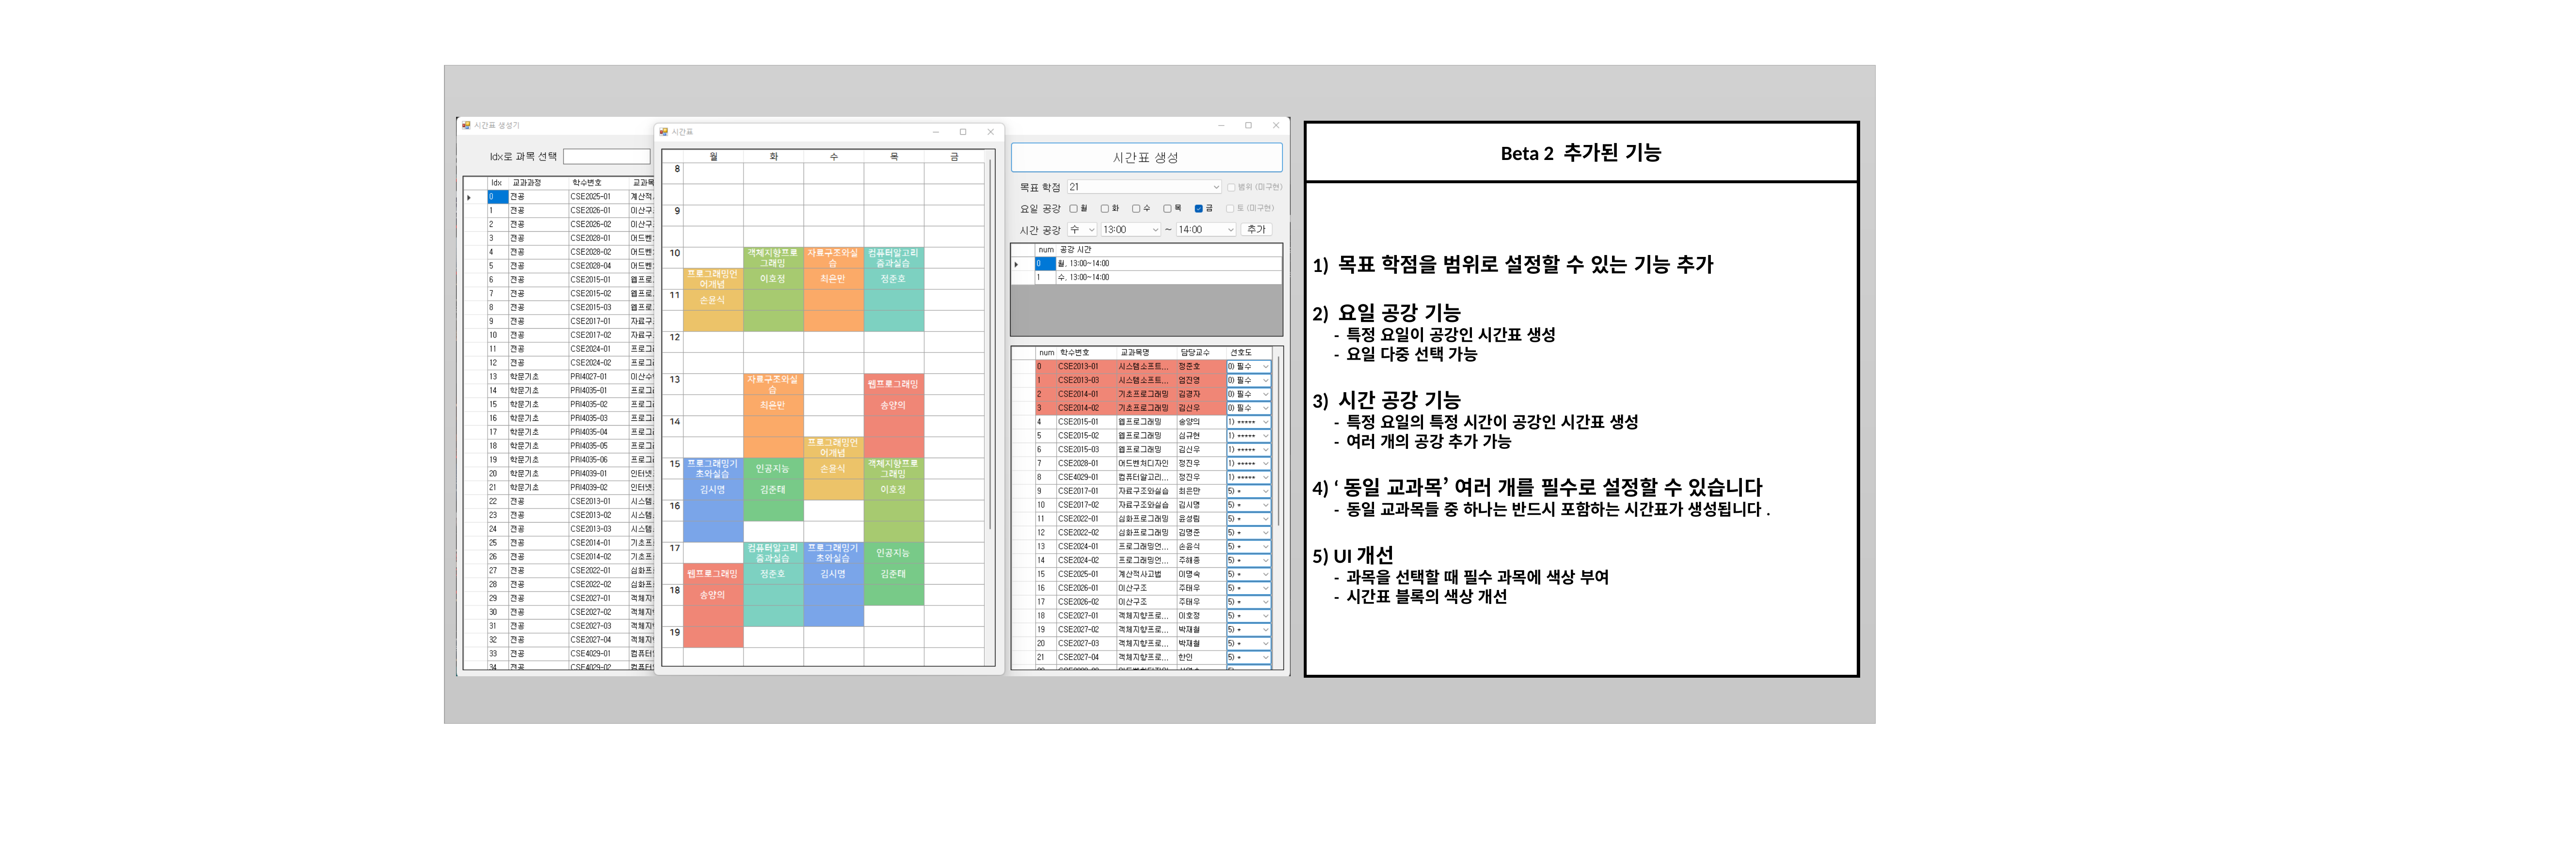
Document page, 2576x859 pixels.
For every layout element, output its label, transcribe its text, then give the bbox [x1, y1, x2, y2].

text_box [444, 65, 1876, 724]
text_box Beta 2 추가된 기능 [1305, 122, 1859, 182]
picture [456, 117, 1291, 676]
text_box 1) 목표 학점을 범위로 설정할 수 있는 기능 추가 2) 요일 공강 기능 - 특정 요일이 공강인 시간표 생성 - 요일 다중 선택 가능 3) 시간 공강 기능 - 특정 요일의 특정 시간이 공강인 시간표 생성 - 여러 개의 공강 추가 가능 4) ‘동일 교과목’ 여러 개를 필수로 설정할 수 있습니다 - 동일 교과목들 중 하나는 반드시 포함하는 시간표가 생성됩니다. 5) UI개선 - 과목을 선택할 때 필수 과목에 색상 부여 - 시간표 블록의 색상 개선 [1305, 182, 1859, 676]
